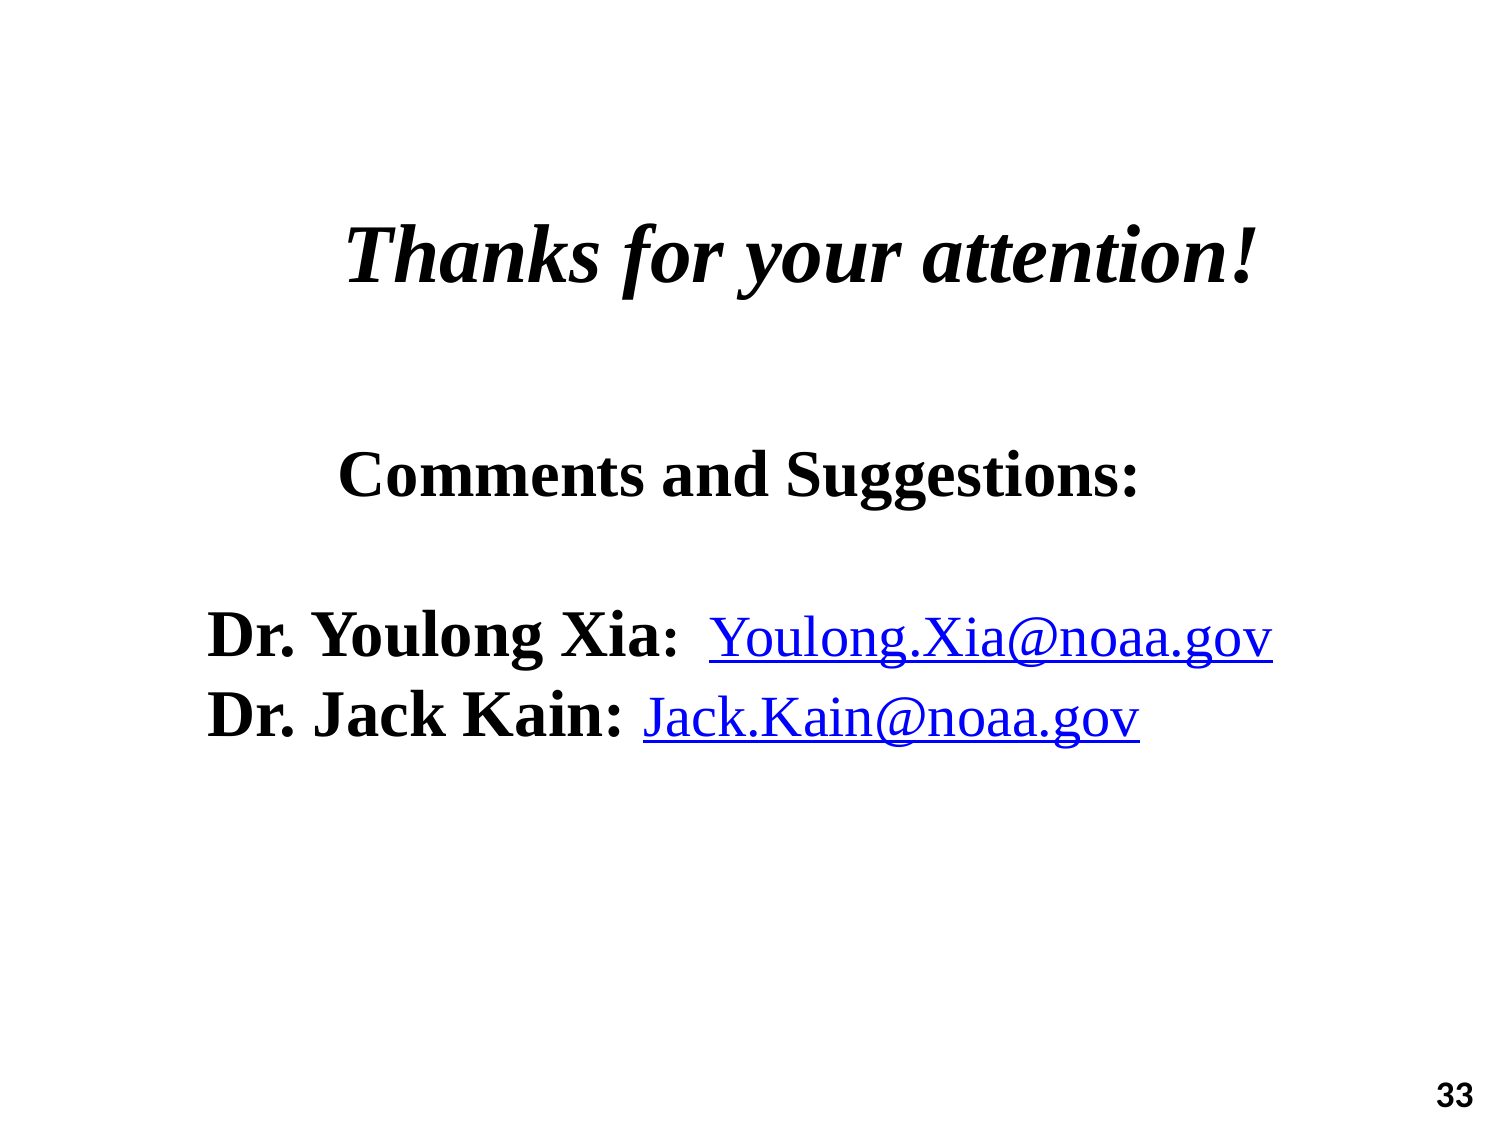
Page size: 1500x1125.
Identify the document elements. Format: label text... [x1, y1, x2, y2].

text_box Thanks for your attention! [327, 191, 1278, 307]
text_box Comments and Suggestions: Dr. Youlong Xia: Youlong.Xia@noaa.gov Dr. Jack Kain: Jack.Kain@noaa.gov [192, 422, 1288, 757]
text_box 33 [1420, 1062, 1489, 1122]
